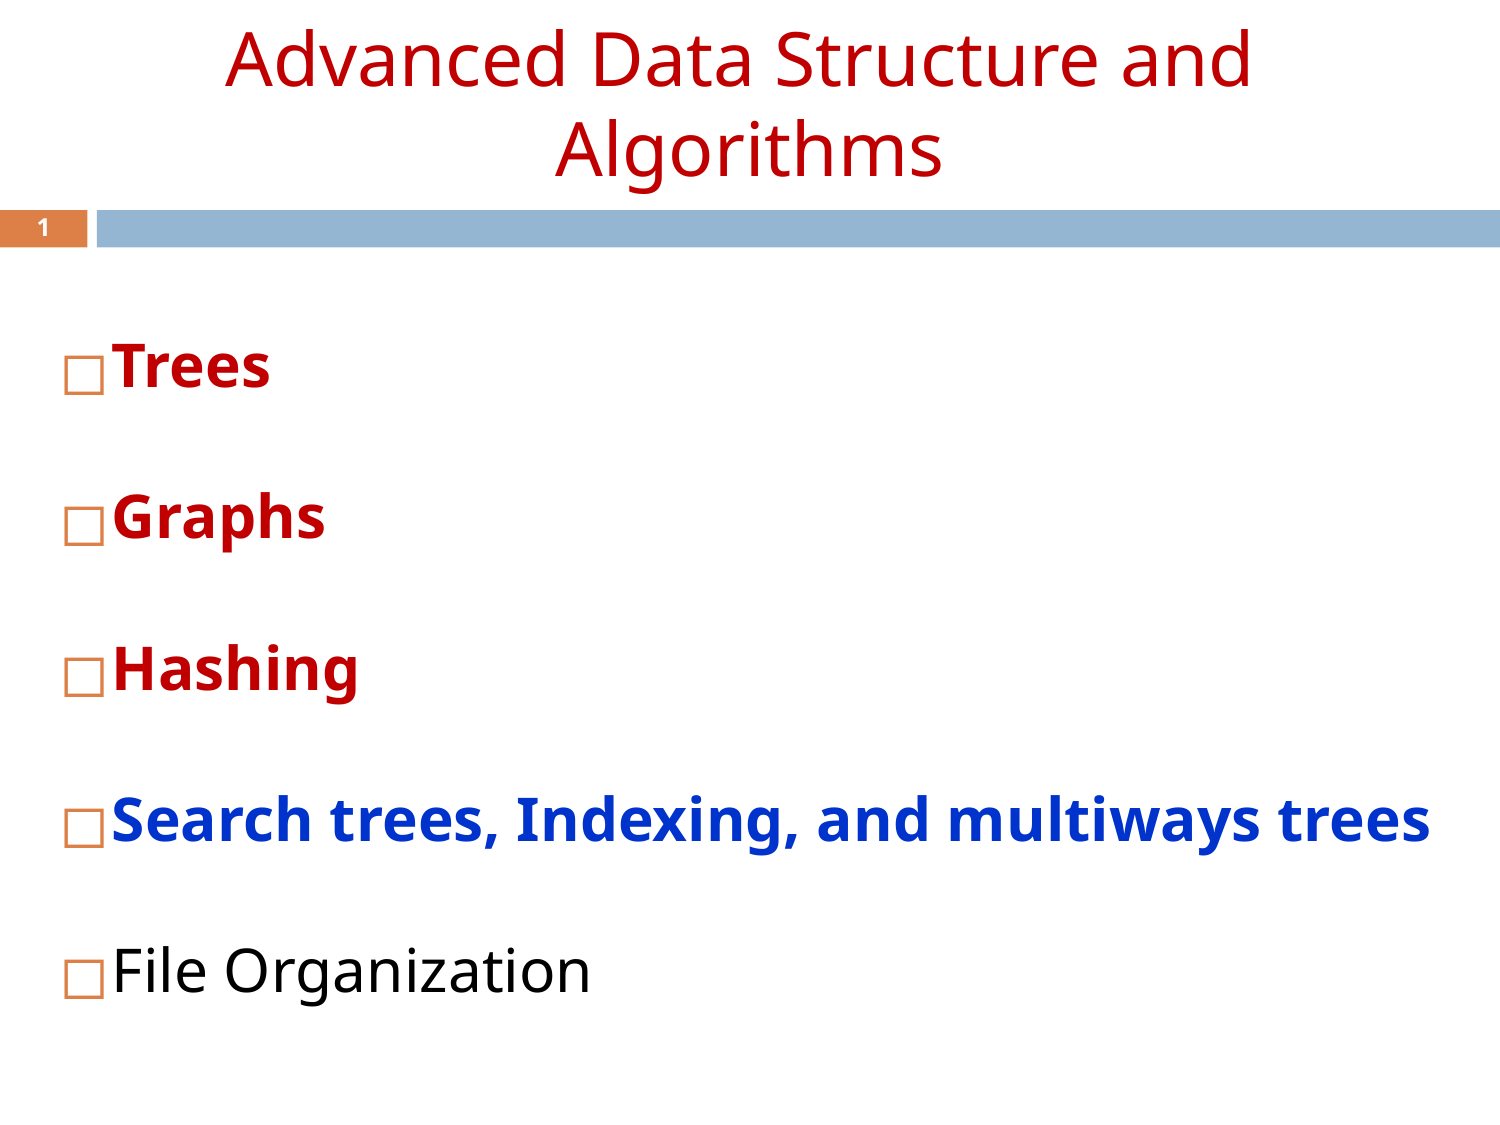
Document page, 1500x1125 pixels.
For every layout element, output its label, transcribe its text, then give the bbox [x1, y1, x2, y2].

list Trees Graphs Hashing Search trees, Indexing, and multiways trees File Organization [44, 247, 1457, 1026]
slide_number 1 [0, 208, 88, 249]
title Advanced Data Structure and Algorithms [75, 3, 1425, 200]
